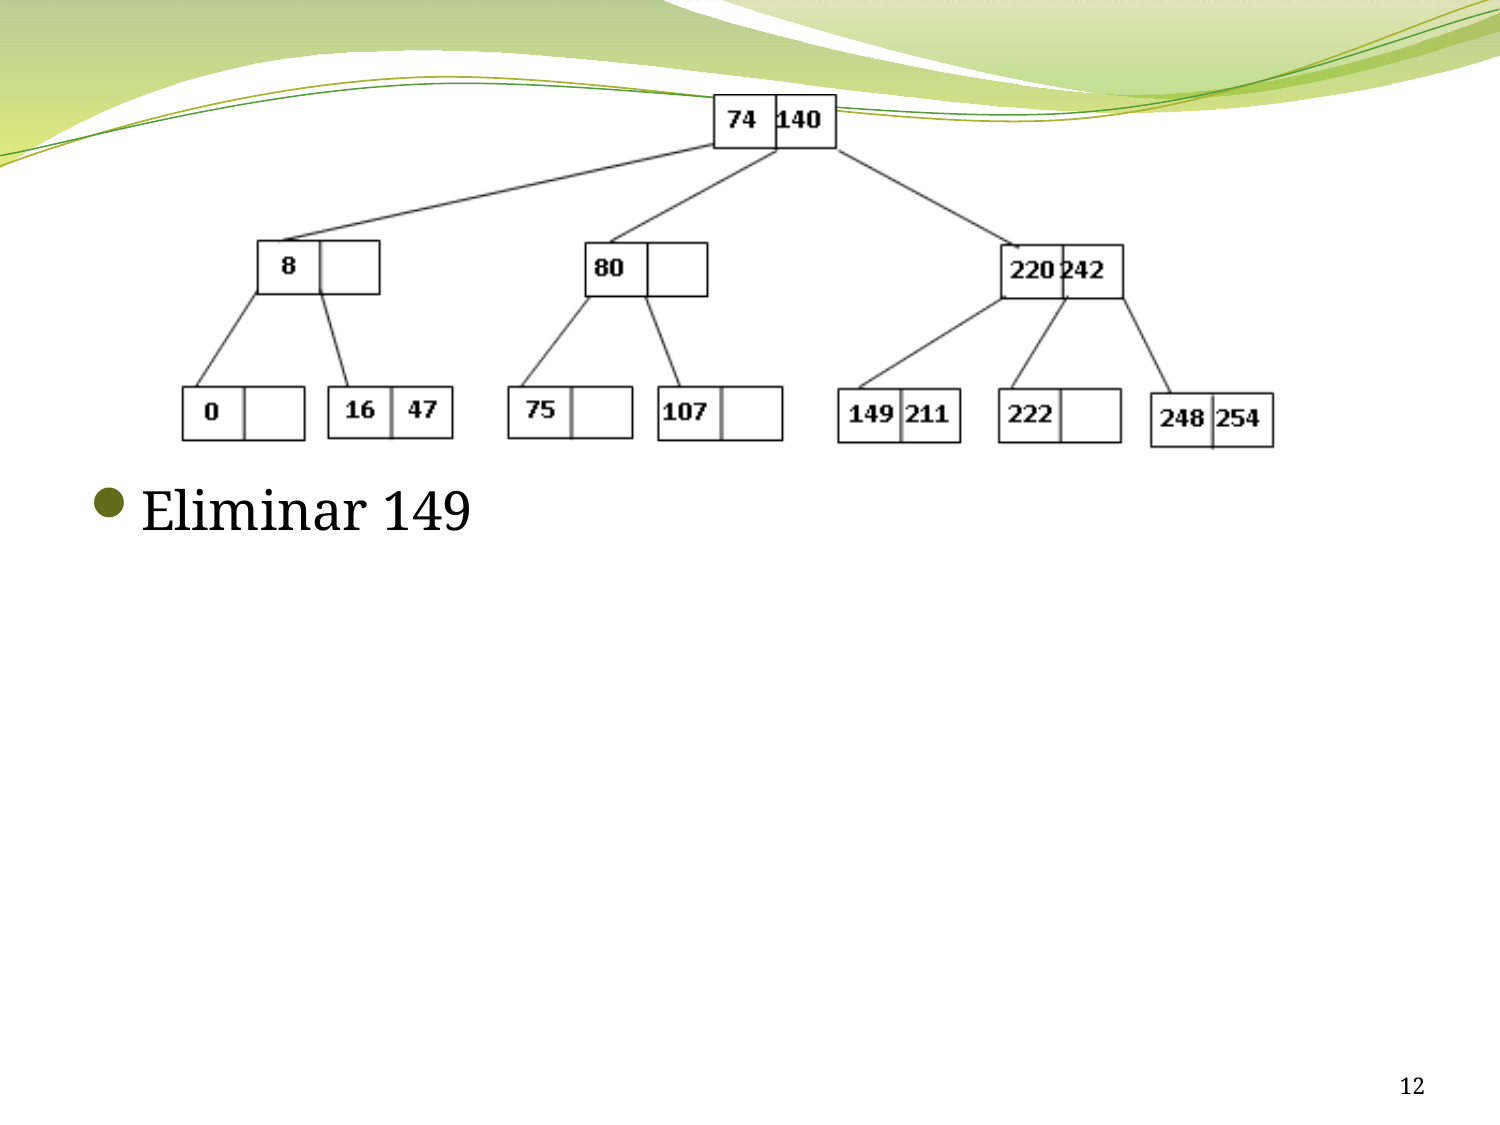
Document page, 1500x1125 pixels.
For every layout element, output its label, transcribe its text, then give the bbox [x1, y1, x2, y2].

list Eliminar 149 [75, 317, 1425, 1038]
picture [180, 94, 1277, 455]
slide_number 12 [1299, 1042, 1425, 1103]
